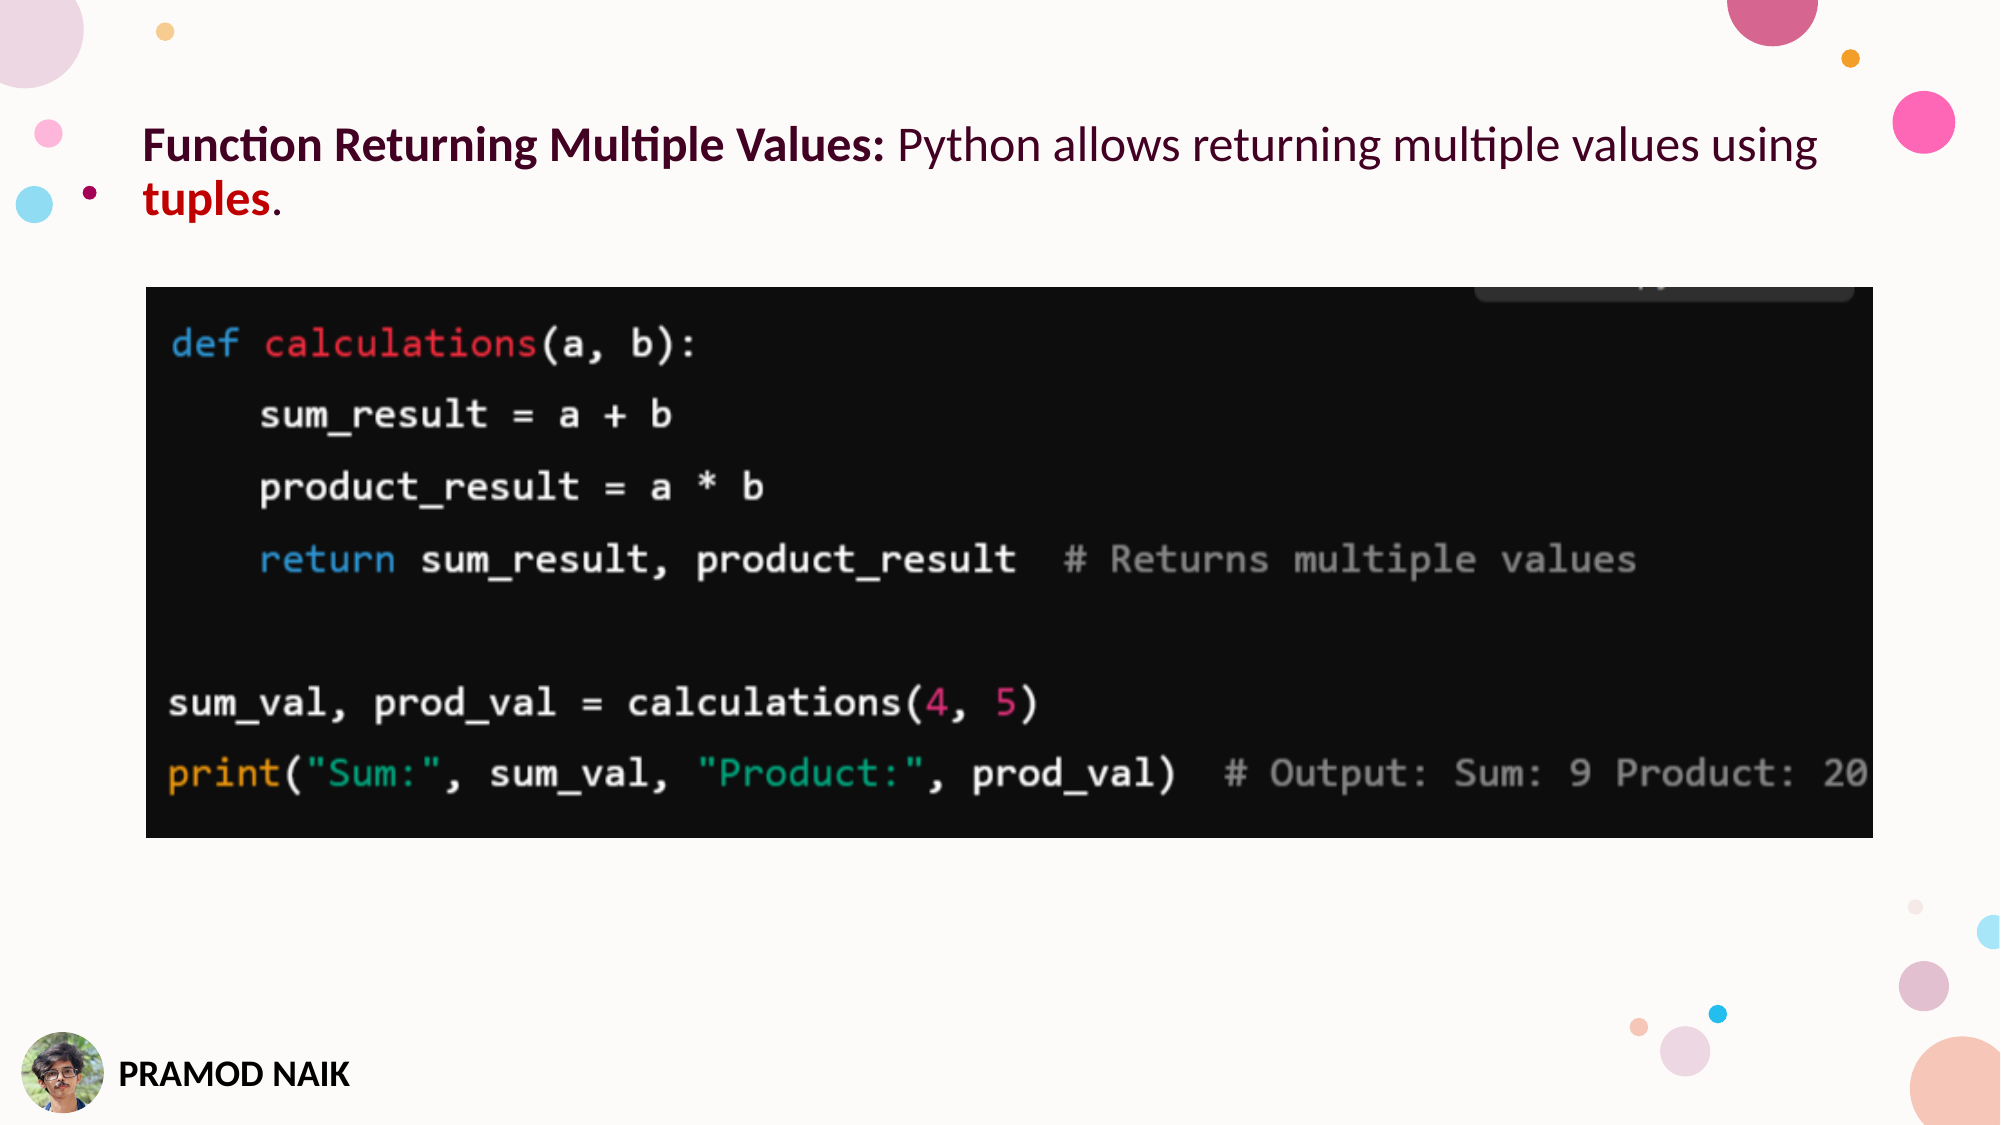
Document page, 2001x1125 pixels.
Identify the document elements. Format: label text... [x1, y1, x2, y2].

picture [21, 1031, 104, 1114]
picture [146, 287, 1873, 838]
list Function Returning Multiple Values: Python allows returning multiple values using tuples. [127, 110, 1877, 1014]
